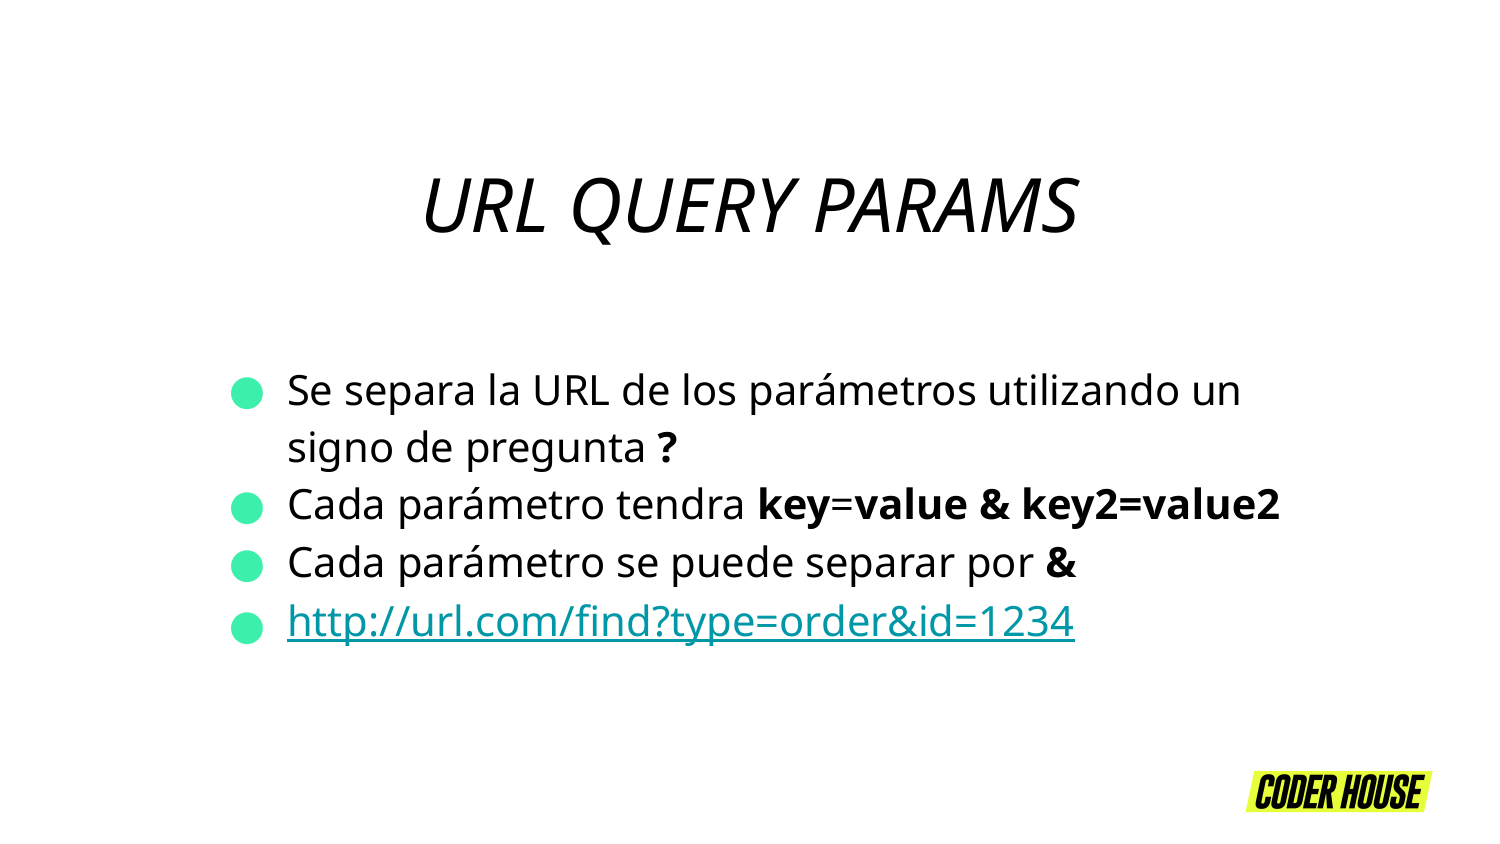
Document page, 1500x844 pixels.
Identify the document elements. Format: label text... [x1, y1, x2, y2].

picture [1241, 764, 1437, 819]
text_box URL QUERY PARAMS [306, 129, 1194, 271]
text_box Se separa la URL de los parámetros utilizando un signo de pregunta ? Cada parámetro tendra key=value & key2=value2 Cada parámetro se puede separar por & http://url.com/find?type=order&id=1234 [197, 271, 1303, 736]
